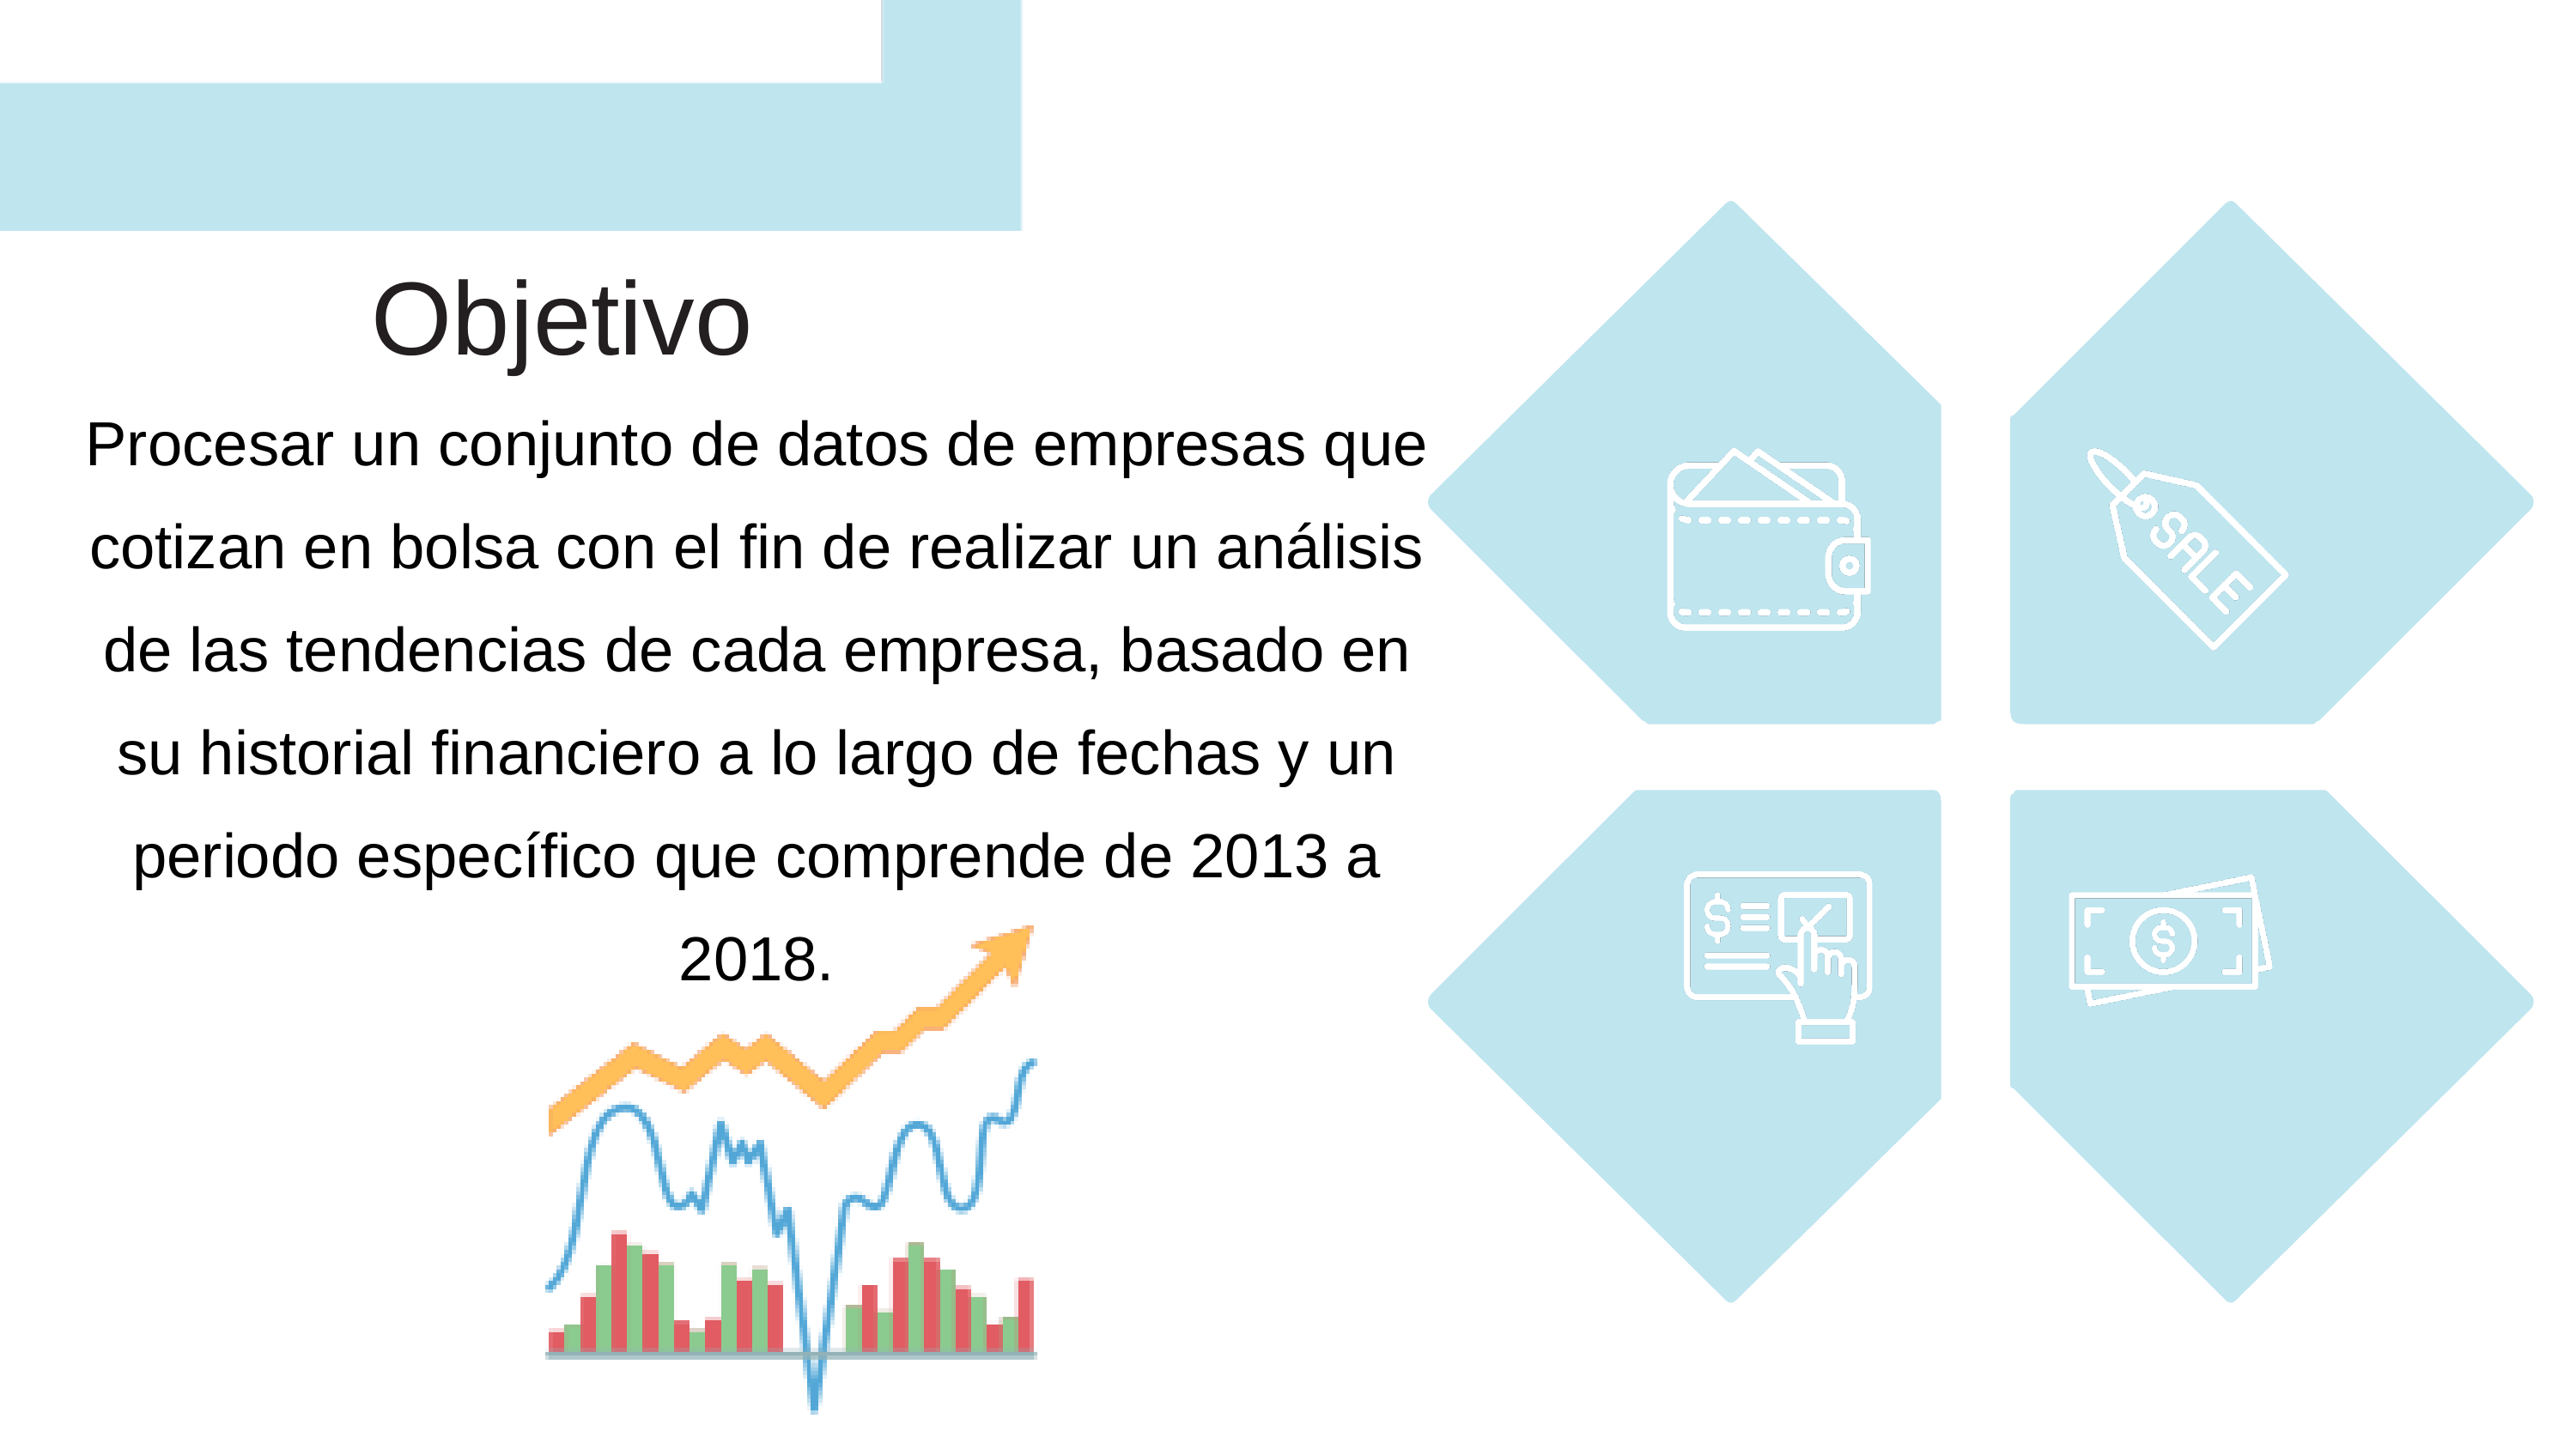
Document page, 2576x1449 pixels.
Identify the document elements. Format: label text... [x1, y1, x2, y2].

text_box [545, 925, 1038, 1415]
text_box [1684, 871, 1873, 1045]
text_box [1447, 201, 1941, 724]
text_box [1667, 447, 1871, 631]
text_box [2069, 874, 2273, 1007]
text_box [1428, 790, 1941, 1303]
text_box [2086, 447, 2289, 651]
text_box Procesar un conjunto de datos de empresas que cotizan en bolsa con el fin de realizar un análisis de las tendencias de cada empresa, basado en su historial financiero a lo largo de fechas y un periodo específico que comprende de 2013 a 2018. [67, 375, 1447, 994]
text_box [2010, 790, 2534, 1303]
text_box [0, 0, 1024, 231]
text_box Objetivo [258, 231, 866, 375]
text_box [2010, 201, 2534, 724]
